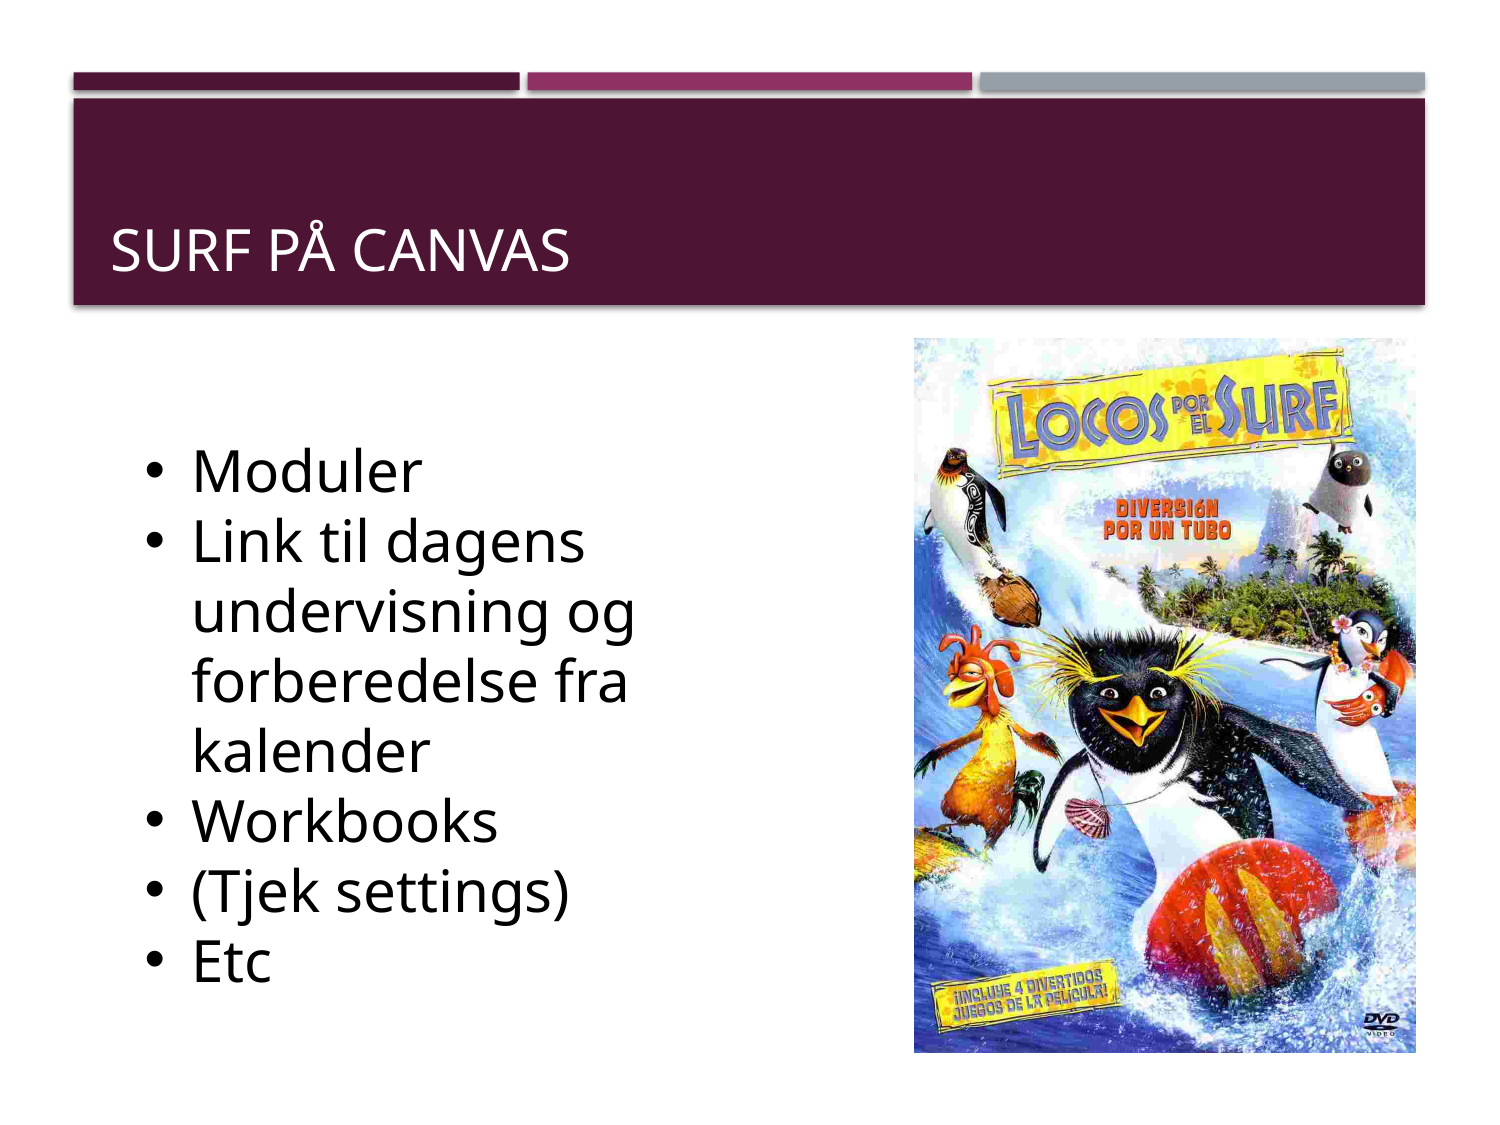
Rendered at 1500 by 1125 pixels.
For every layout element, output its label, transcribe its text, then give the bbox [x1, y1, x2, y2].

title Surf på canvas [95, 112, 1212, 291]
picture [914, 338, 1417, 1053]
text_box Moduler Link til dagens undervisning og forberedelse fra kalender Workbooks (Tjek settings) Etc [129, 426, 880, 1002]
